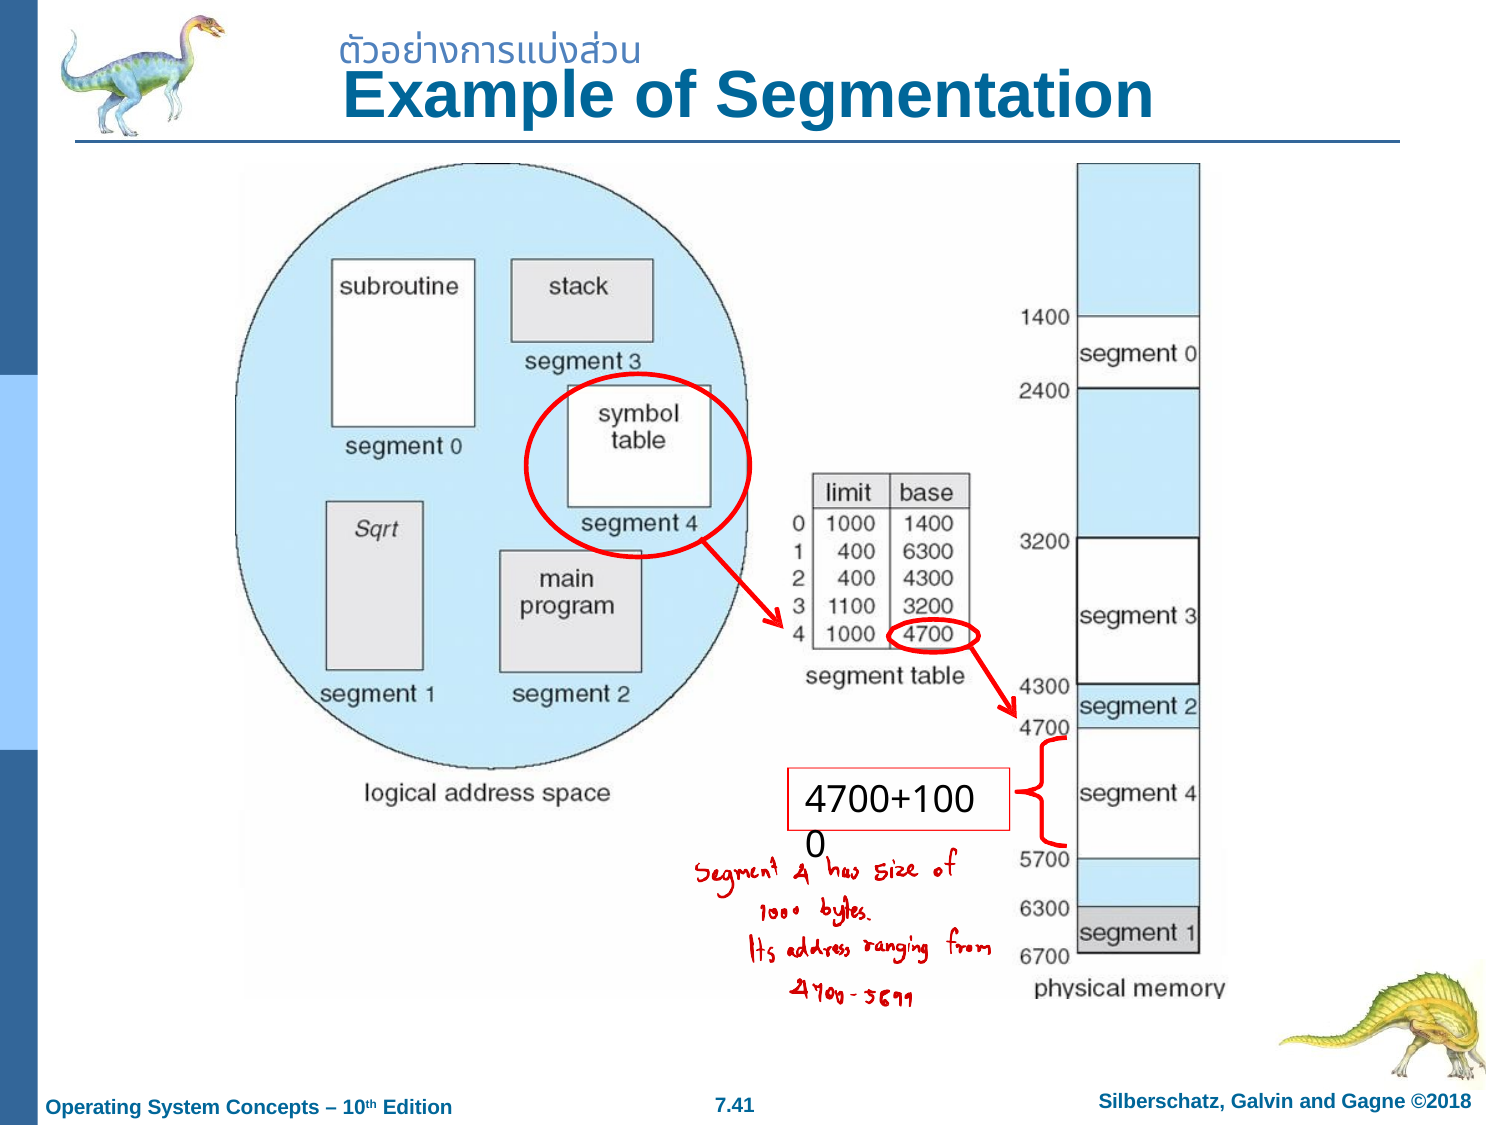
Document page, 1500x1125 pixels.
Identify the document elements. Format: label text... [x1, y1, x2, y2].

picture [1275, 959, 1486, 1090]
picture [58, 11, 228, 146]
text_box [523, 371, 991, 1007]
slide_number 7.41 [712, 1094, 762, 1125]
text_box ตัวอย่างการแบ่งส่วน [323, 18, 1074, 78]
title Example of Segmentation [340, 48, 1160, 161]
footer Operating System Concepts – 10th Edition [43, 1093, 461, 1125]
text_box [235, 163, 1230, 1000]
slide_number Silberschatz, Galvin and Gagne ©2018 [1096, 1090, 1478, 1125]
